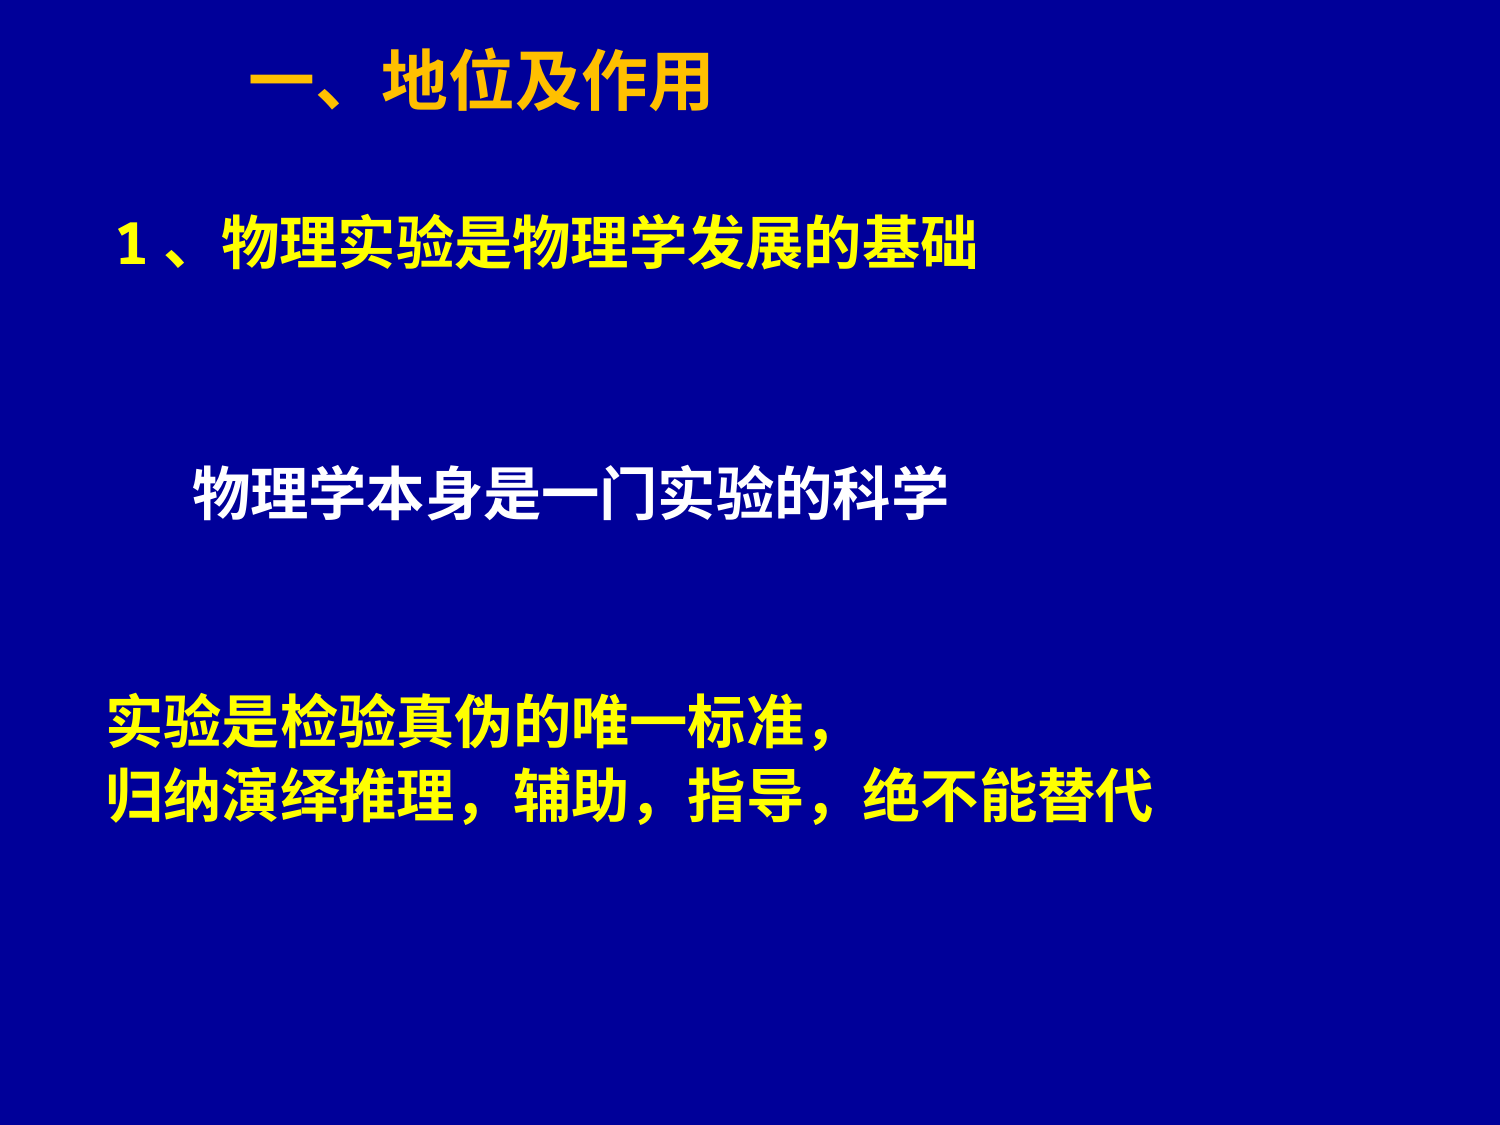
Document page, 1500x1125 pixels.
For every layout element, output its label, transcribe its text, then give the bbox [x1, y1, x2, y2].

text_box 一、地位及作用 [233, 40, 1319, 126]
text_box 物理学本身是一门实验的科学 [177, 449, 965, 534]
text_box 1、物理实验是物理学发展的基础 [29, 206, 1282, 292]
text_box 实验是检验真伪的唯一标准， 归纳演绎推理，辅助，指导，绝不能替代 [90, 685, 1282, 838]
